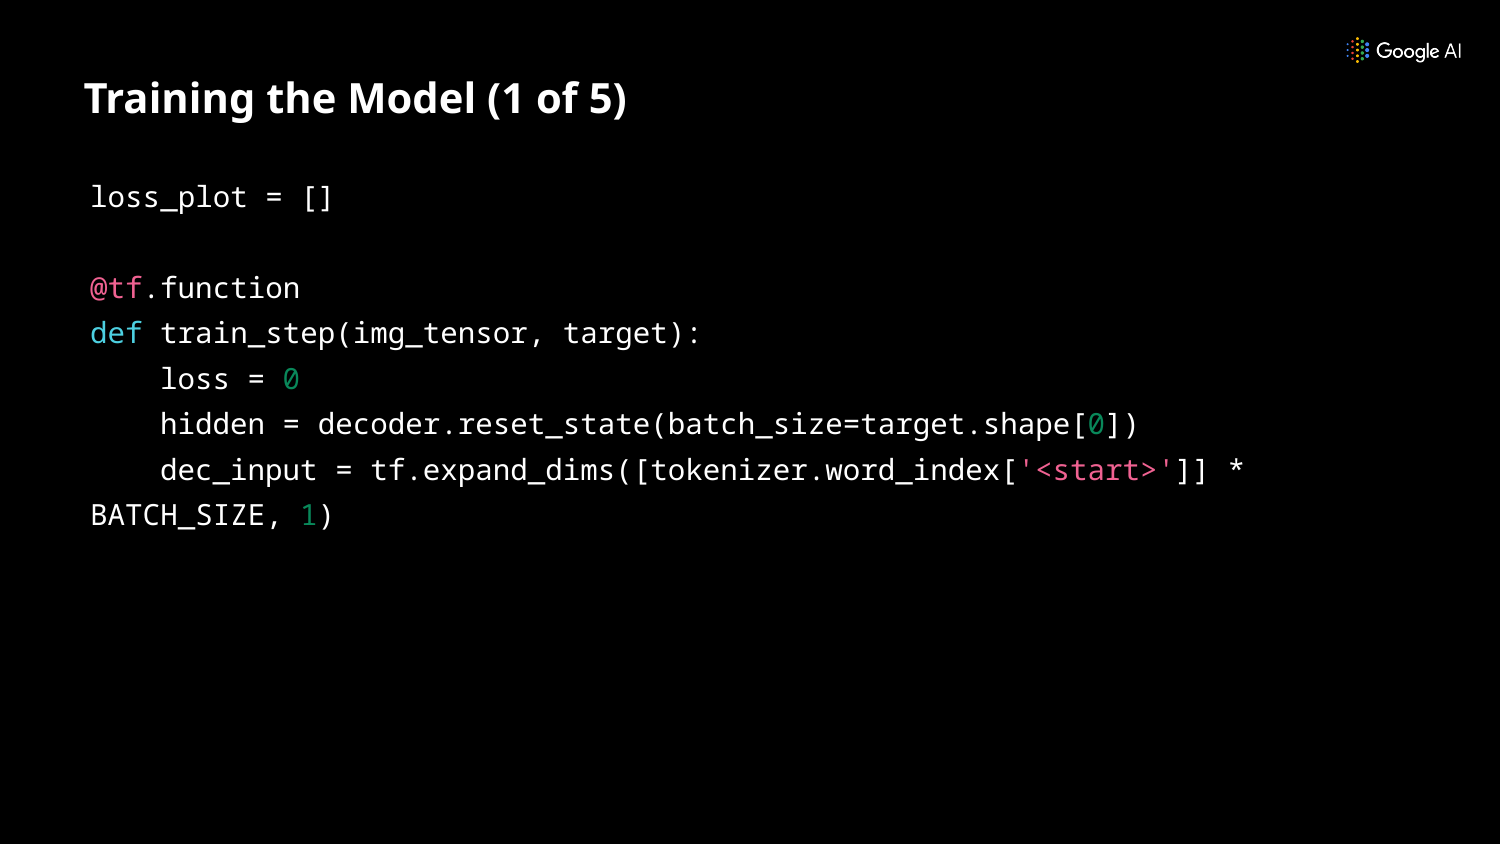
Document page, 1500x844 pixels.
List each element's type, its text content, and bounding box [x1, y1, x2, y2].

picture [1335, 21, 1472, 70]
title Training the Model (1 of 5) [68, 56, 1368, 138]
text_box loss_plot = [] @tf.function def train_step(img_tensor, target): loss = 0 hidden = decoder.reset_state(batch_size=target.shape[0]) dec_input = tf.expand_dims([tokenizer.word_index['<start>']] * BATCH_SIZE, 1) [75, 153, 1454, 752]
